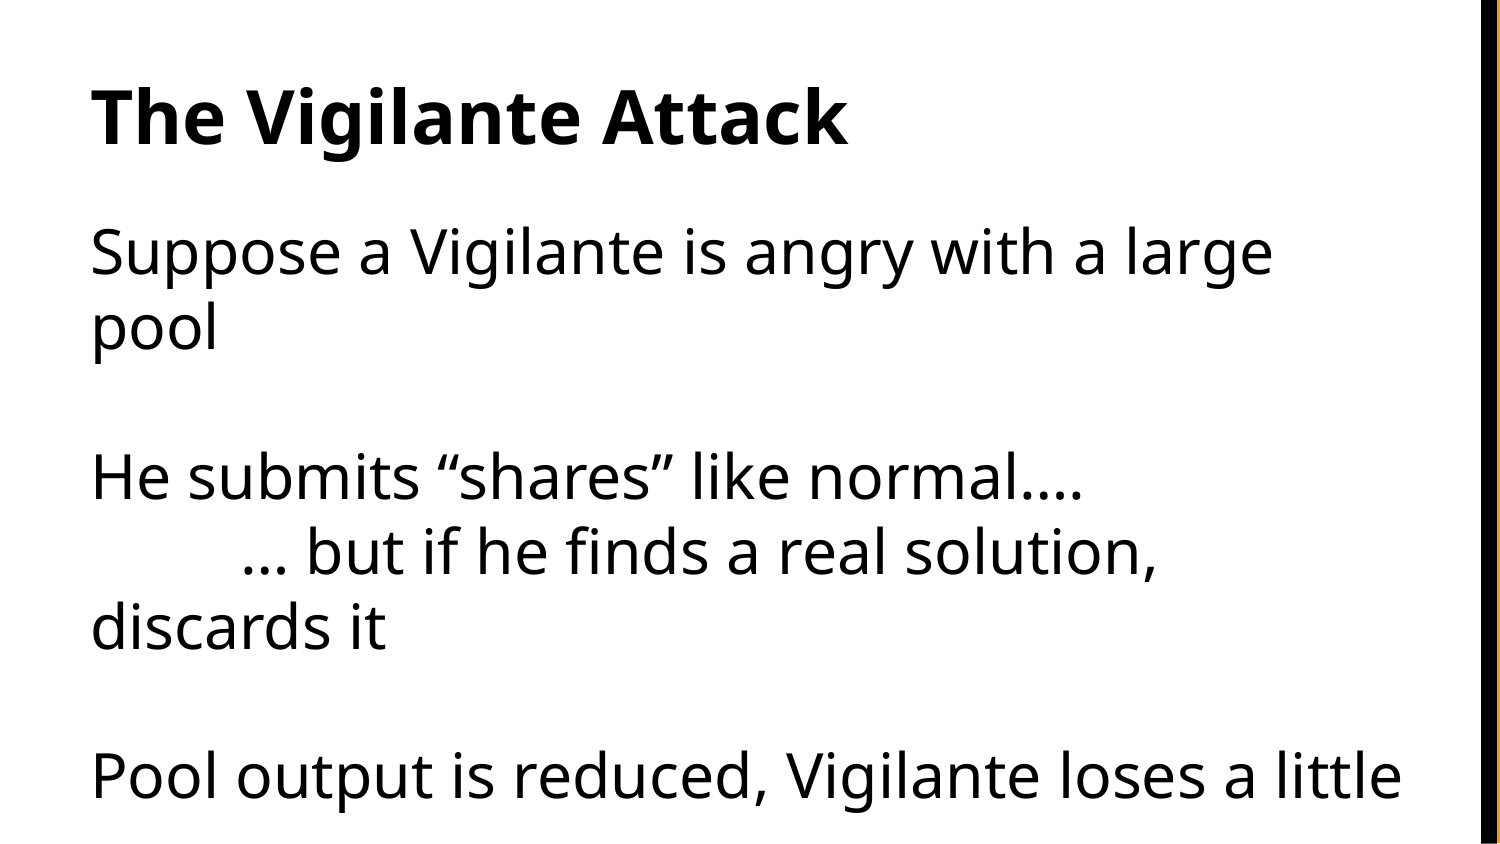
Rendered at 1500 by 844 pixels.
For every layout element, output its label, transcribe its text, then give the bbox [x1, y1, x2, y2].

list Suppose a Vigilante is angry with a large pool He submits “shares” like normal…. … but if he finds a real solution, discards it Pool output is reduced, Vigilante loses a little [75, 196, 1425, 808]
title The Vigilante Attack [75, 33, 1425, 175]
